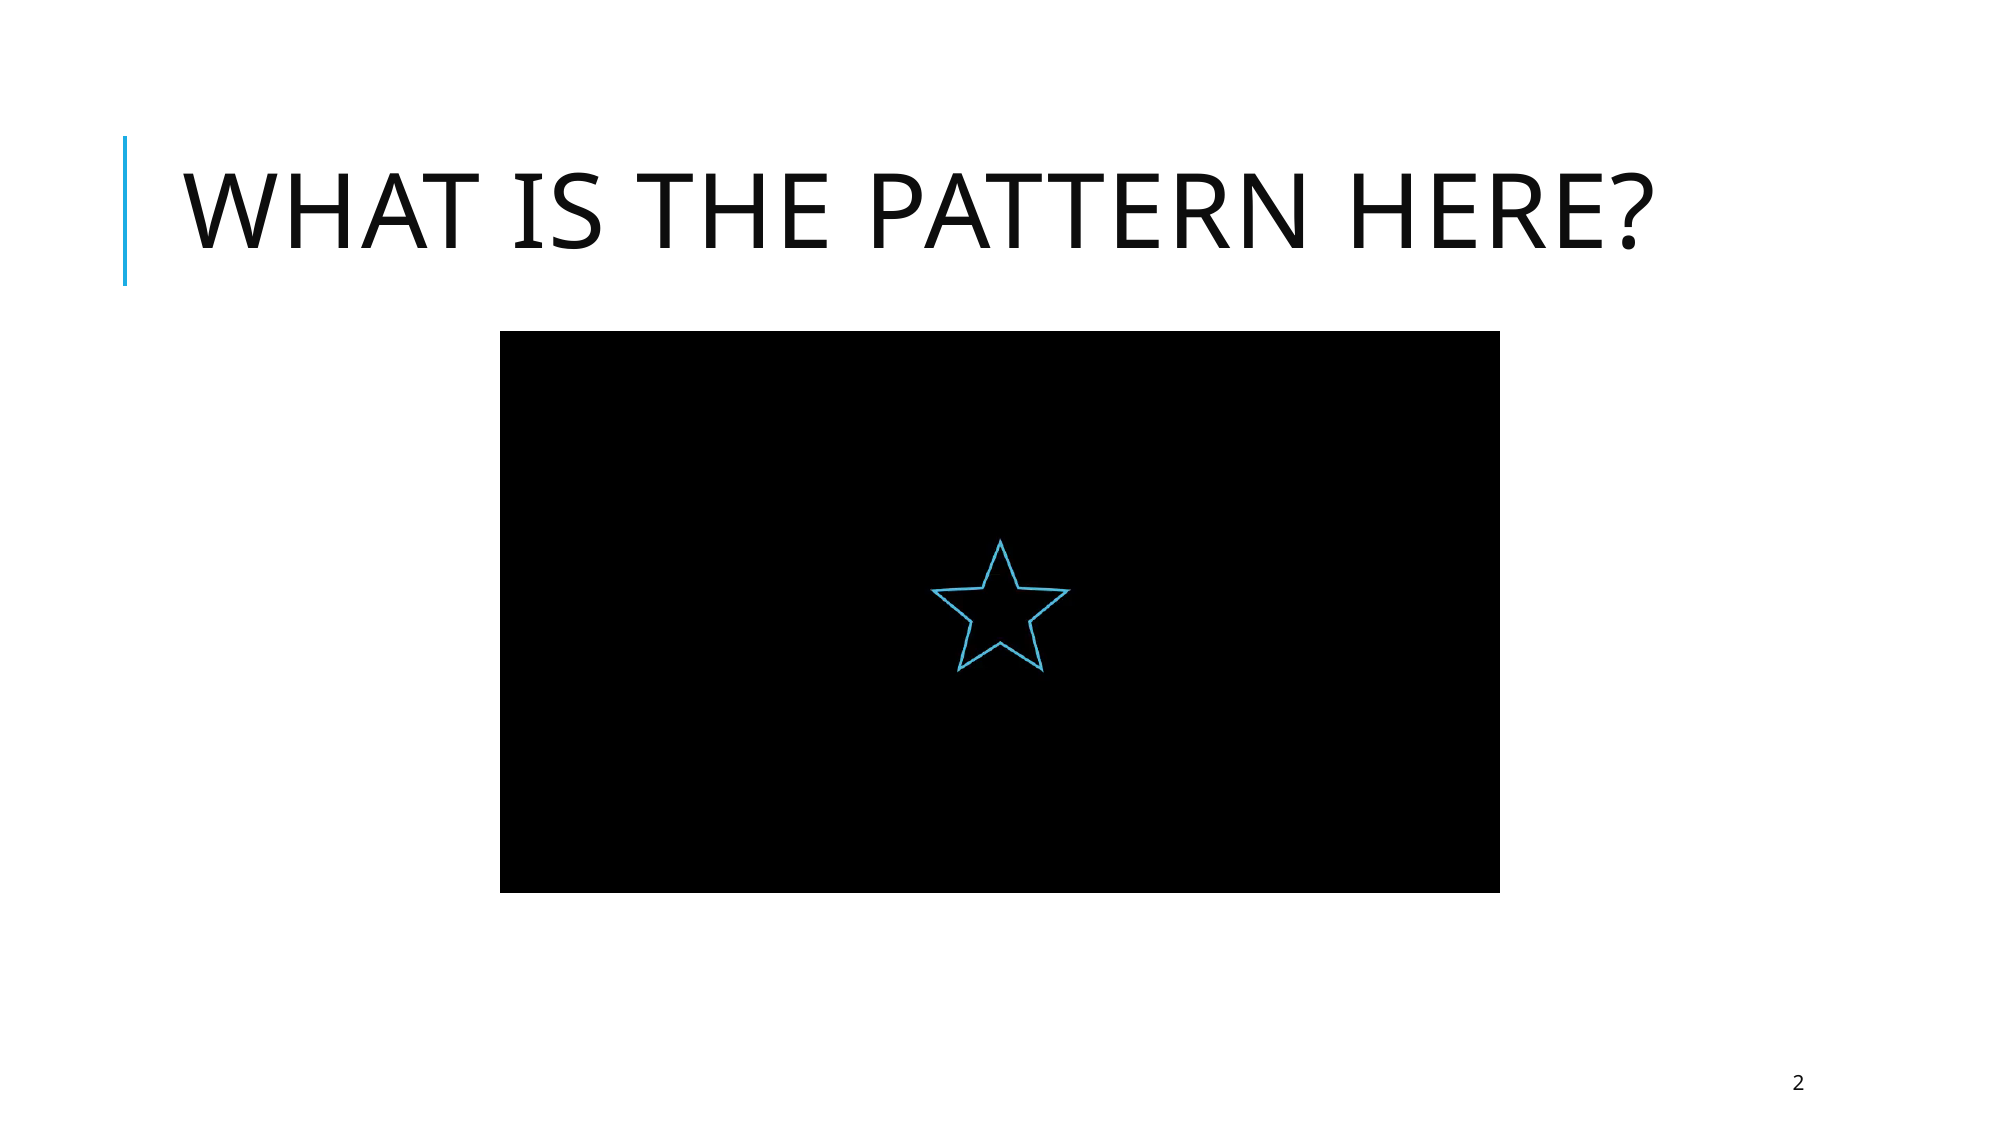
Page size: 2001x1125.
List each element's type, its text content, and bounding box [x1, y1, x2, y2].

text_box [499, 330, 1501, 894]
slide_number 2 [1777, 1061, 1938, 1107]
title What is the pattern here? [168, 96, 1763, 342]
